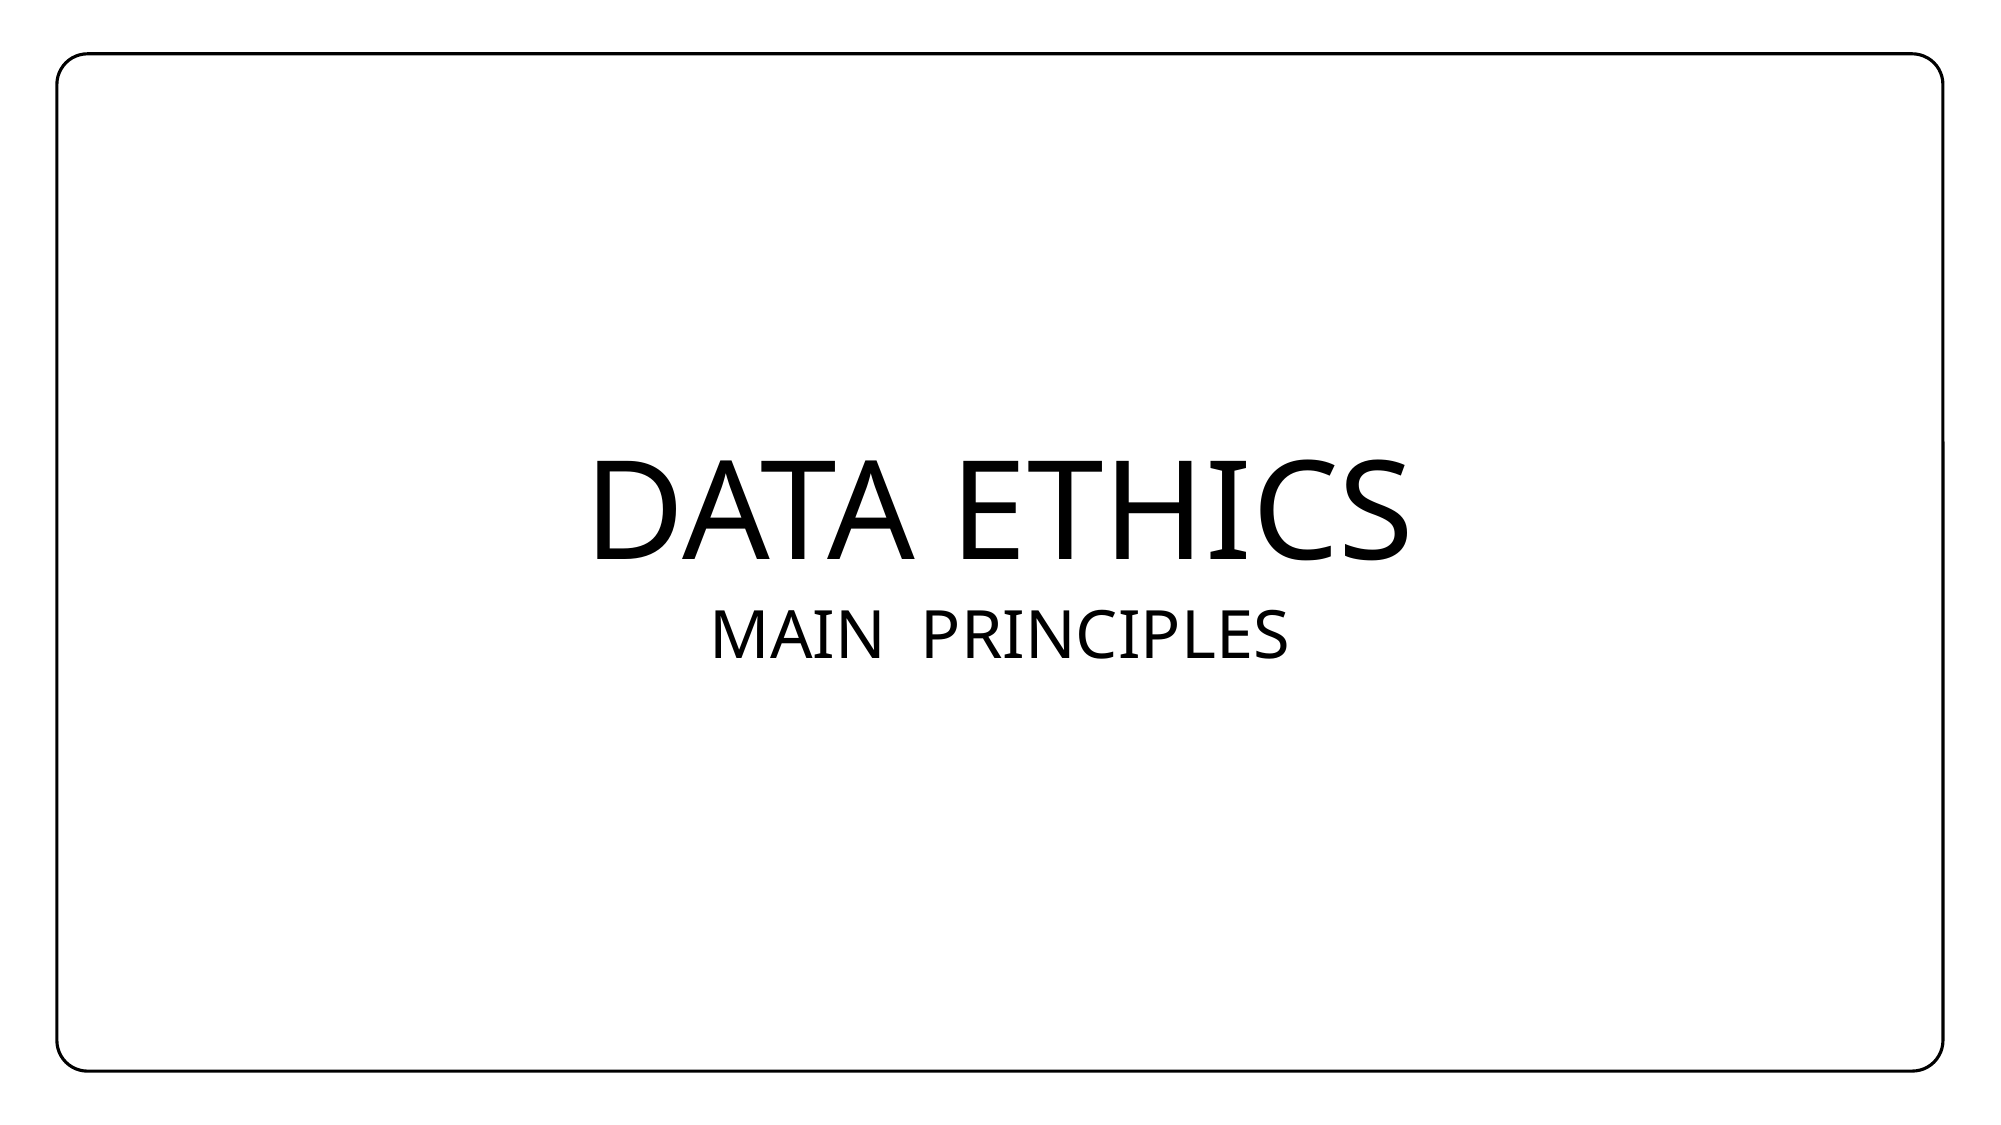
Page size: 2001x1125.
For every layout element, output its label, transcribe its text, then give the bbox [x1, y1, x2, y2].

list Data ethics Main principles [240, 92, 1760, 1033]
